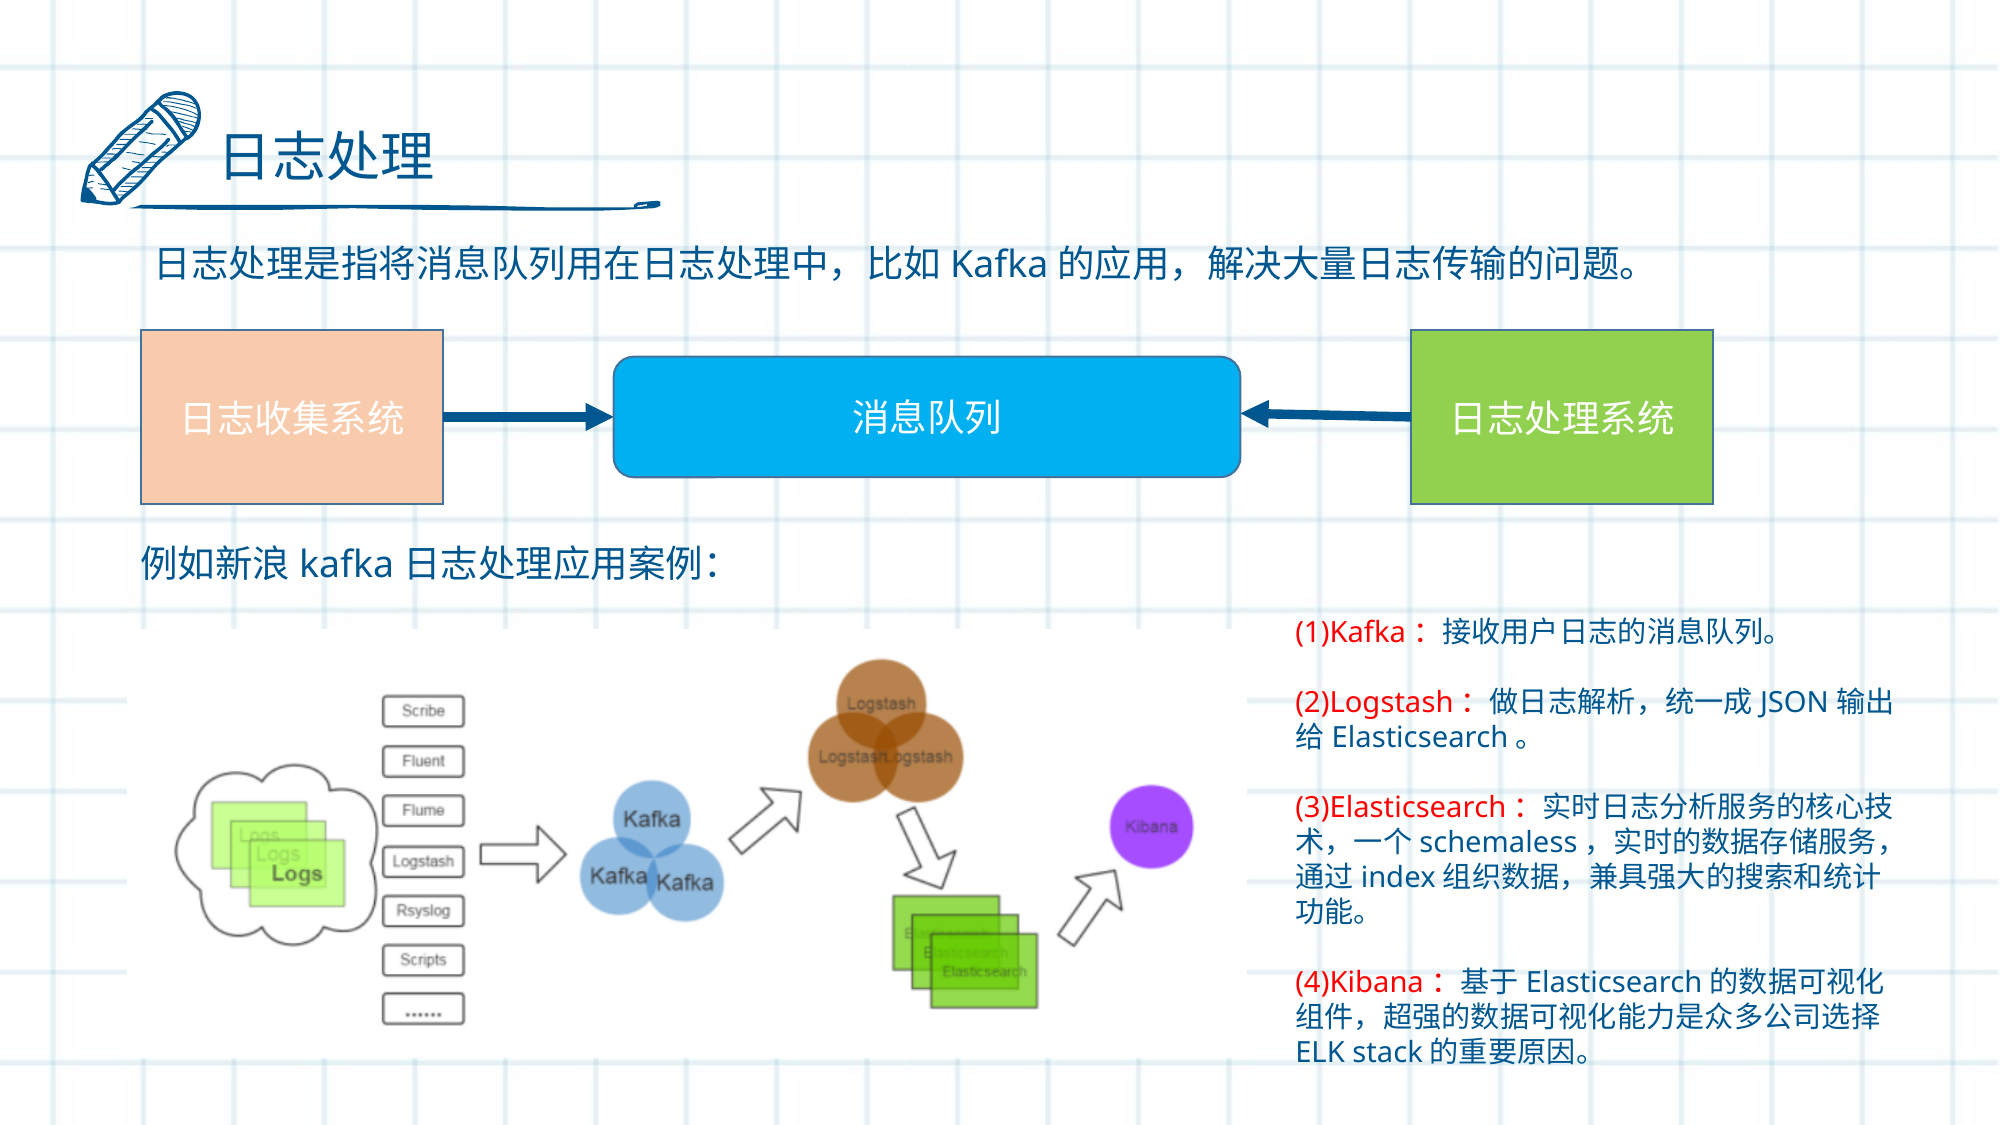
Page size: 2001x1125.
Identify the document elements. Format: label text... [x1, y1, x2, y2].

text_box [1240, 413, 1412, 417]
text_box 消息队列 [612, 355, 1242, 479]
text_box (1)Kafka：接收用户日志的消息队列。 (2)Logstash：做日志解析，统一成JSON输出给Elasticsearch。 (3)Elasticsearch：实时日志分析服务的核心技术，一个schemaless，实时的数据存储服务，通过index组织数据，兼具强大的搜索和统计功能。 (4)Kibana：基于Elasticsearch的数据可视化组件，超强的数据可视化能力是众多公司选择ELK stack的重要原因。 [1280, 606, 1910, 1076]
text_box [80, 91, 735, 211]
text_box 例如新浪kafka日志处理应用案例： [125, 532, 756, 592]
text_box 日志处理是指将消息队列用在日志处理中，比如Kafka的应用，解决大量日志传输的问题。 [138, 232, 1934, 293]
text_box 日志处理系统 [1410, 329, 1714, 505]
text_box 日志收集系统 [140, 329, 444, 505]
picture [0, 0, 2001, 1125]
